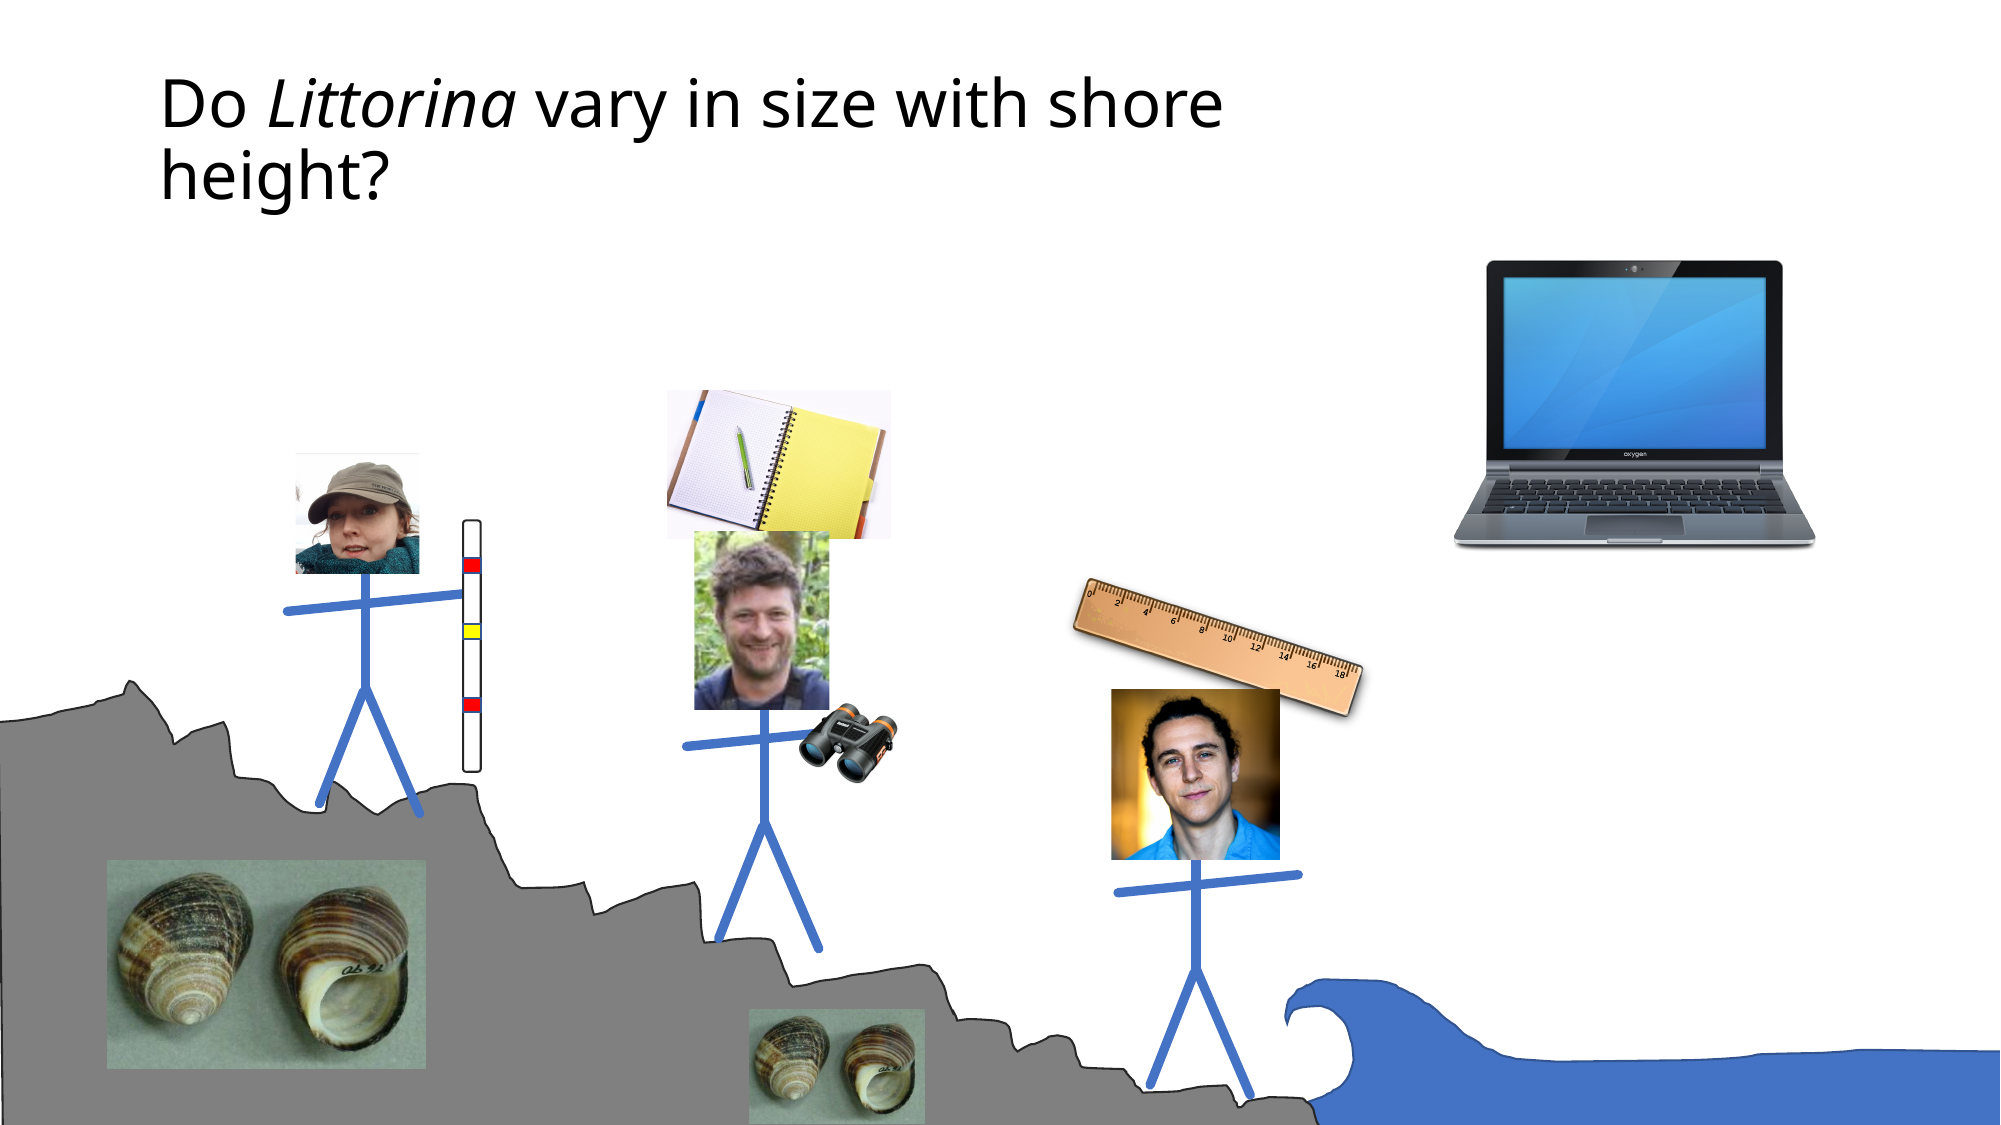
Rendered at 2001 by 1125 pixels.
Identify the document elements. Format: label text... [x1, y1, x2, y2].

picture [1063, 573, 1375, 860]
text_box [287, 453, 468, 814]
title Do Littorina vary in size with shore height? [144, 37, 1333, 245]
picture [107, 860, 426, 1069]
picture [667, 390, 901, 796]
picture [749, 1009, 925, 1124]
picture [1452, 220, 1817, 586]
text_box [0, 679, 1320, 1125]
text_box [463, 520, 481, 772]
text_box [1299, 978, 2000, 1125]
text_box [1117, 848, 1299, 1095]
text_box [686, 702, 867, 949]
